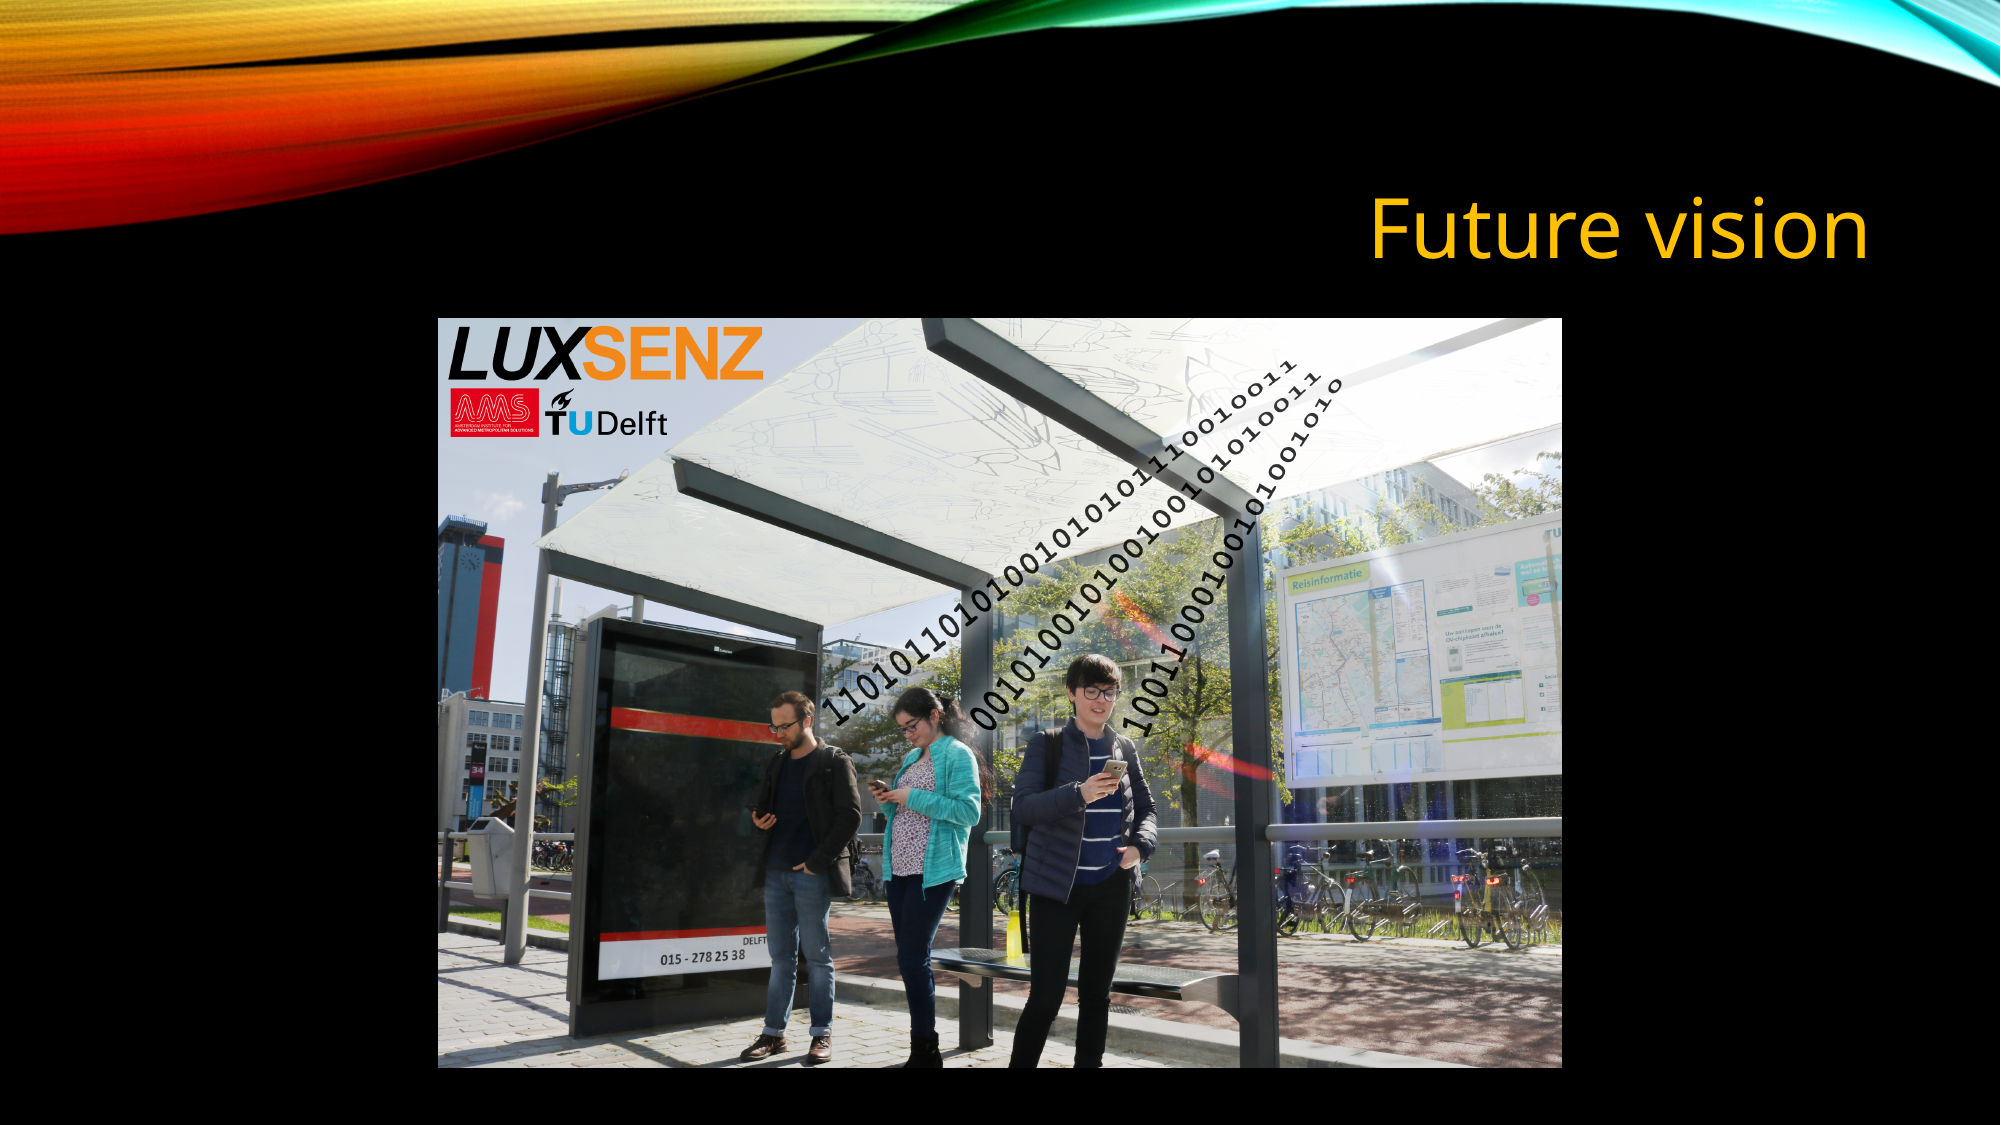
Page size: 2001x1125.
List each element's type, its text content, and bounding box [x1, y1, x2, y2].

picture [0, 0, 2000, 237]
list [438, 318, 1562, 1068]
title Future vision [474, 125, 1888, 338]
